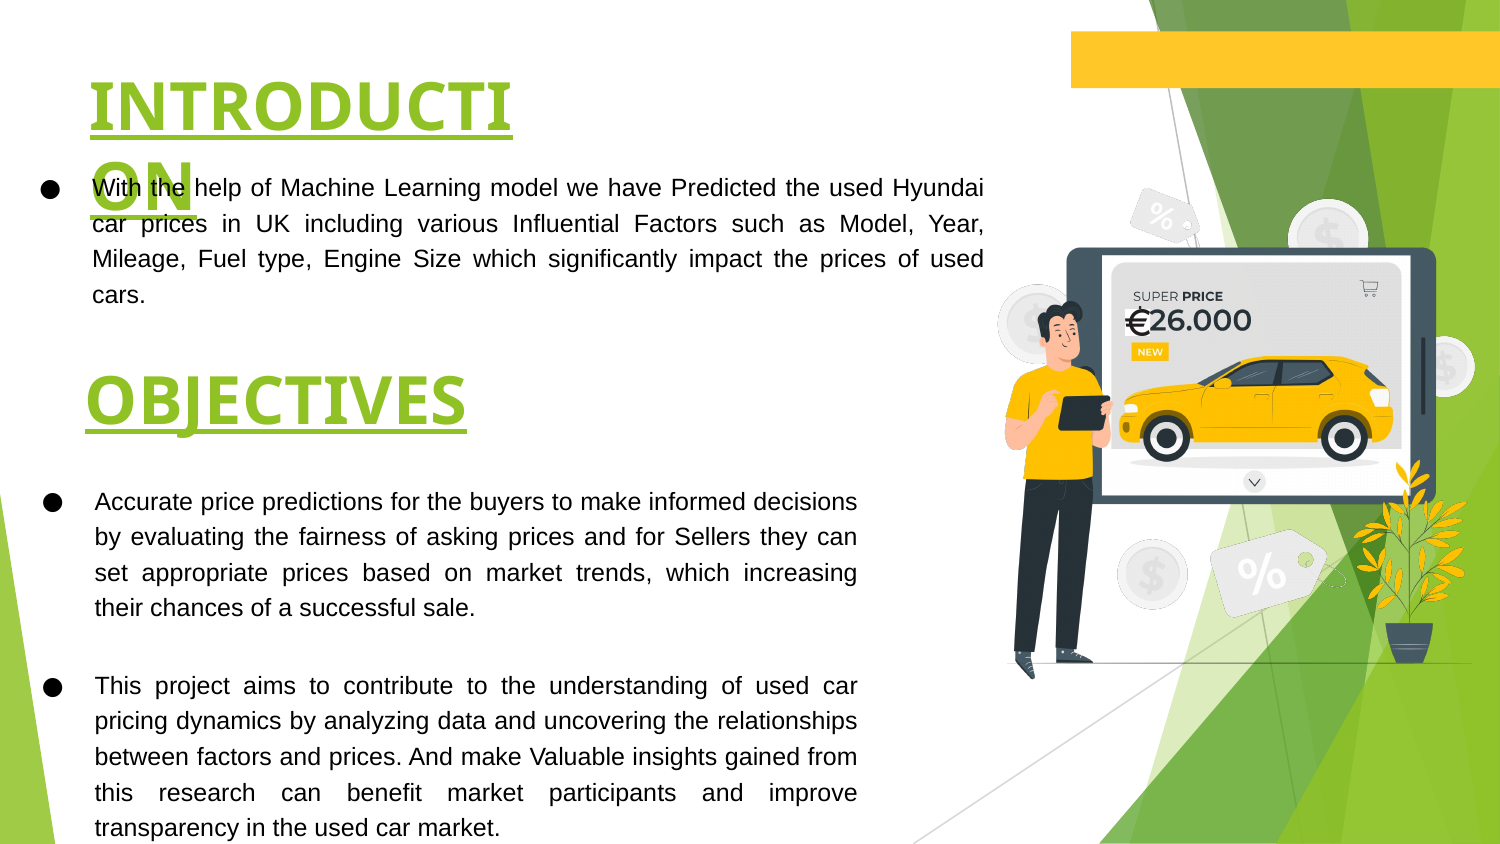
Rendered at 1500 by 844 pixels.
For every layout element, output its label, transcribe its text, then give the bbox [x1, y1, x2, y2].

text_box [1071, 31, 1500, 89]
text_box With the help of Machine Learning model we have Predicted the used Hyundai car prices in UK including various Influential Factors such as Model, Year, Mileage, Fuel type, Engine Size which significantly impact the prices of used cars. [37, 162, 961, 348]
text_box OBJECTIVES [69, 350, 570, 446]
text_box Accurate price predictions for the buyers to make informed decisions by evaluating the fairness of asking prices and for Sellers they can set appropriate prices based on market trends, which increasing their chances of a successful sale. This project aims to contribute to the understanding of used car pricing dynamics by analyzing data and uncovering the relationships between factors and prices. And make Valuable insights gained from this research can benefit market participants and improve transparency in the used car market. [24, 471, 876, 844]
picture [964, 161, 1500, 701]
title INTRODUCTION [87, 61, 553, 162]
